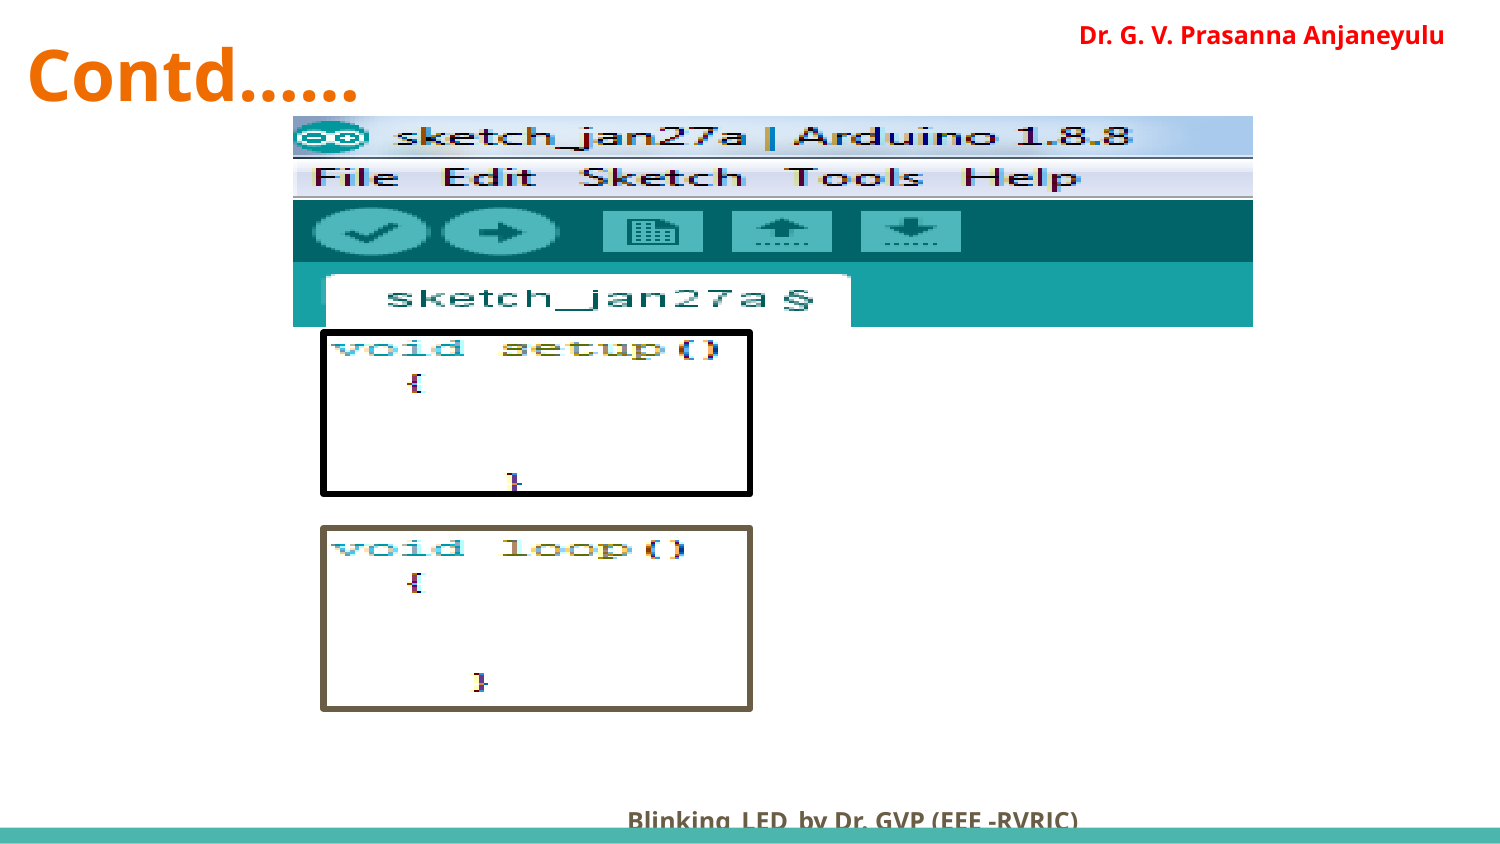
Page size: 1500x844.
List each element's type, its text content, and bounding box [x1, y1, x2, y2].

title Contd…… [11, 15, 1410, 132]
picture [293, 116, 1253, 734]
